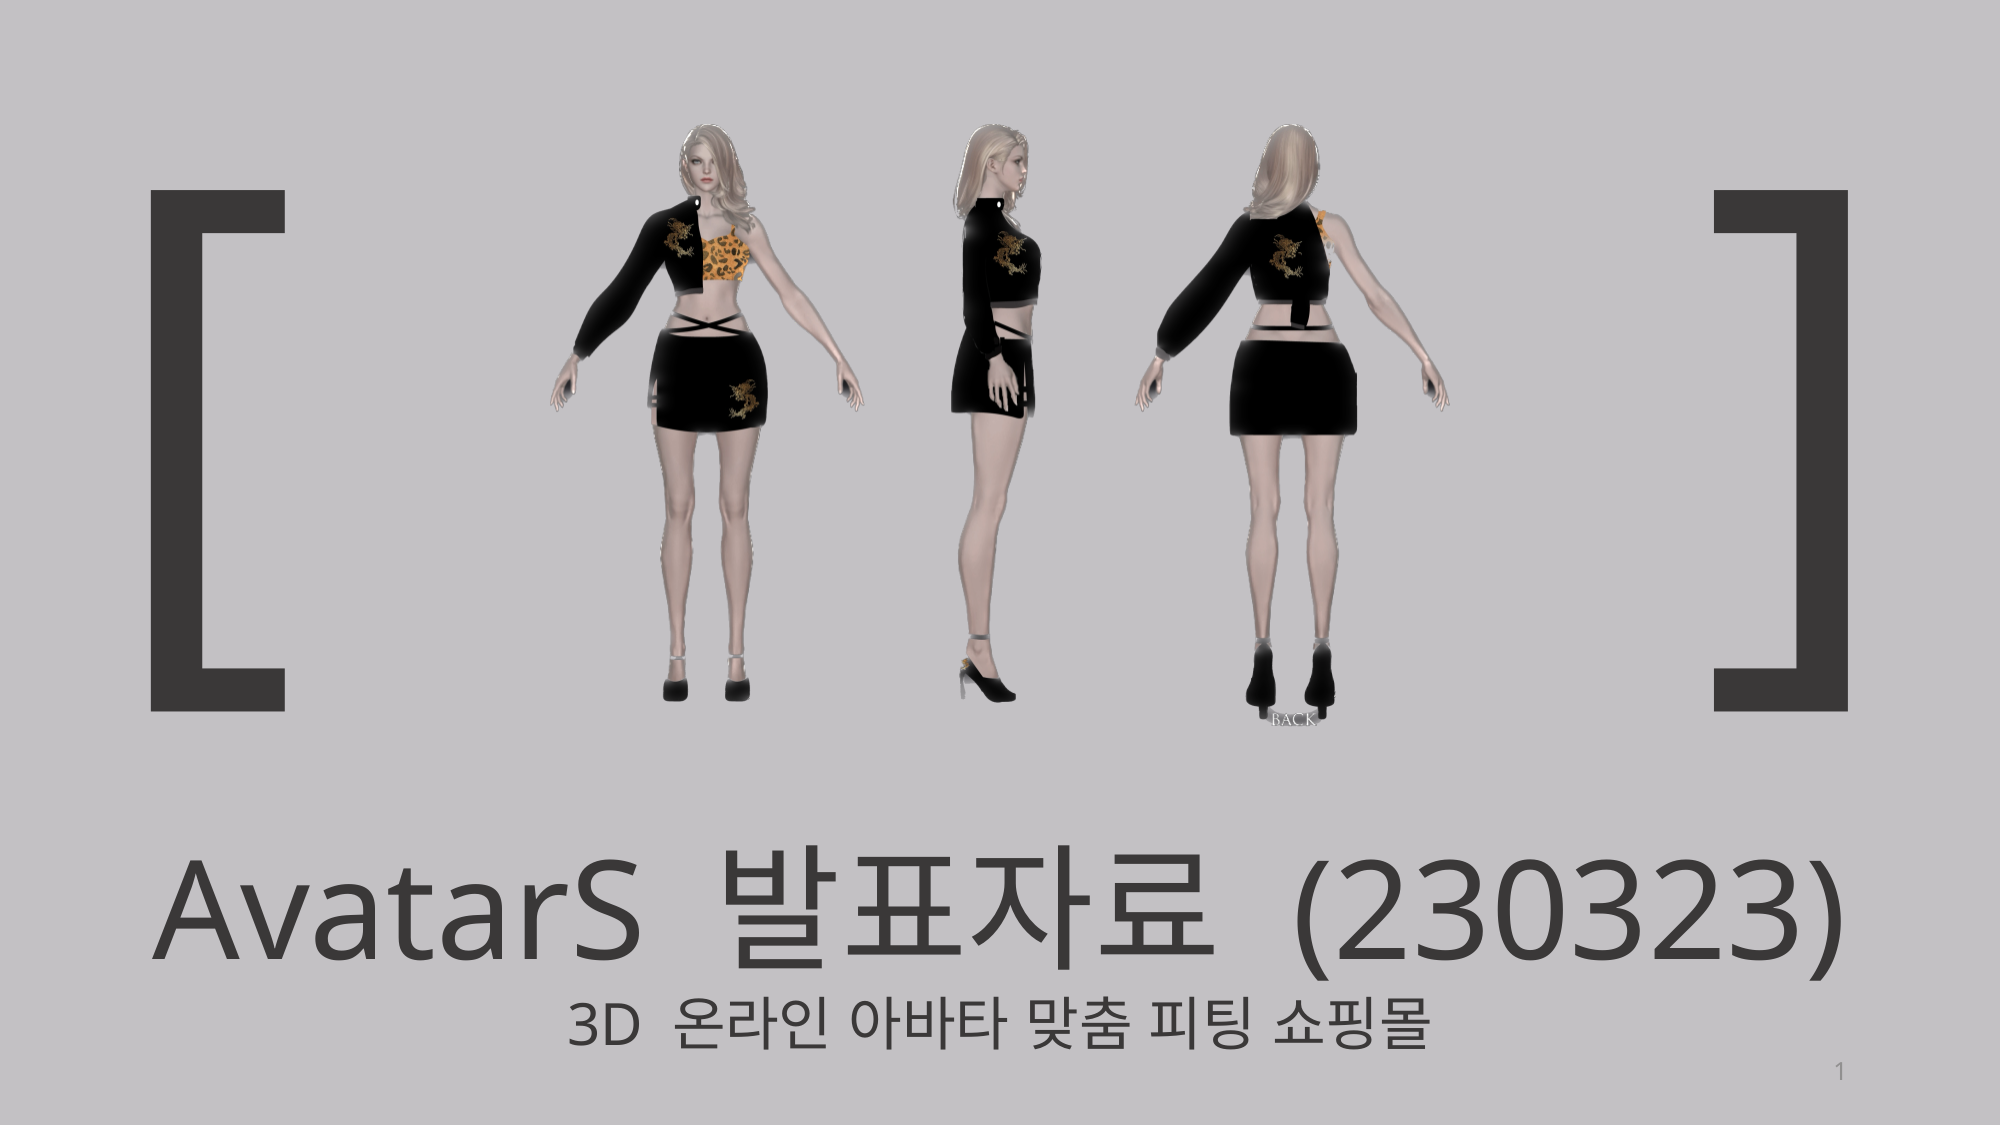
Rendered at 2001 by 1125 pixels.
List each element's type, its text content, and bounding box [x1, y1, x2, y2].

text_box AvatarS 발표자료 (230323) 3D 온라인 아바타 맞춤 피팅 쇼핑몰 [137, 814, 1863, 1065]
slide_number 1 [1412, 1042, 1863, 1103]
picture [550, 124, 1450, 727]
text_box [ ] [88, 12, 1912, 745]
